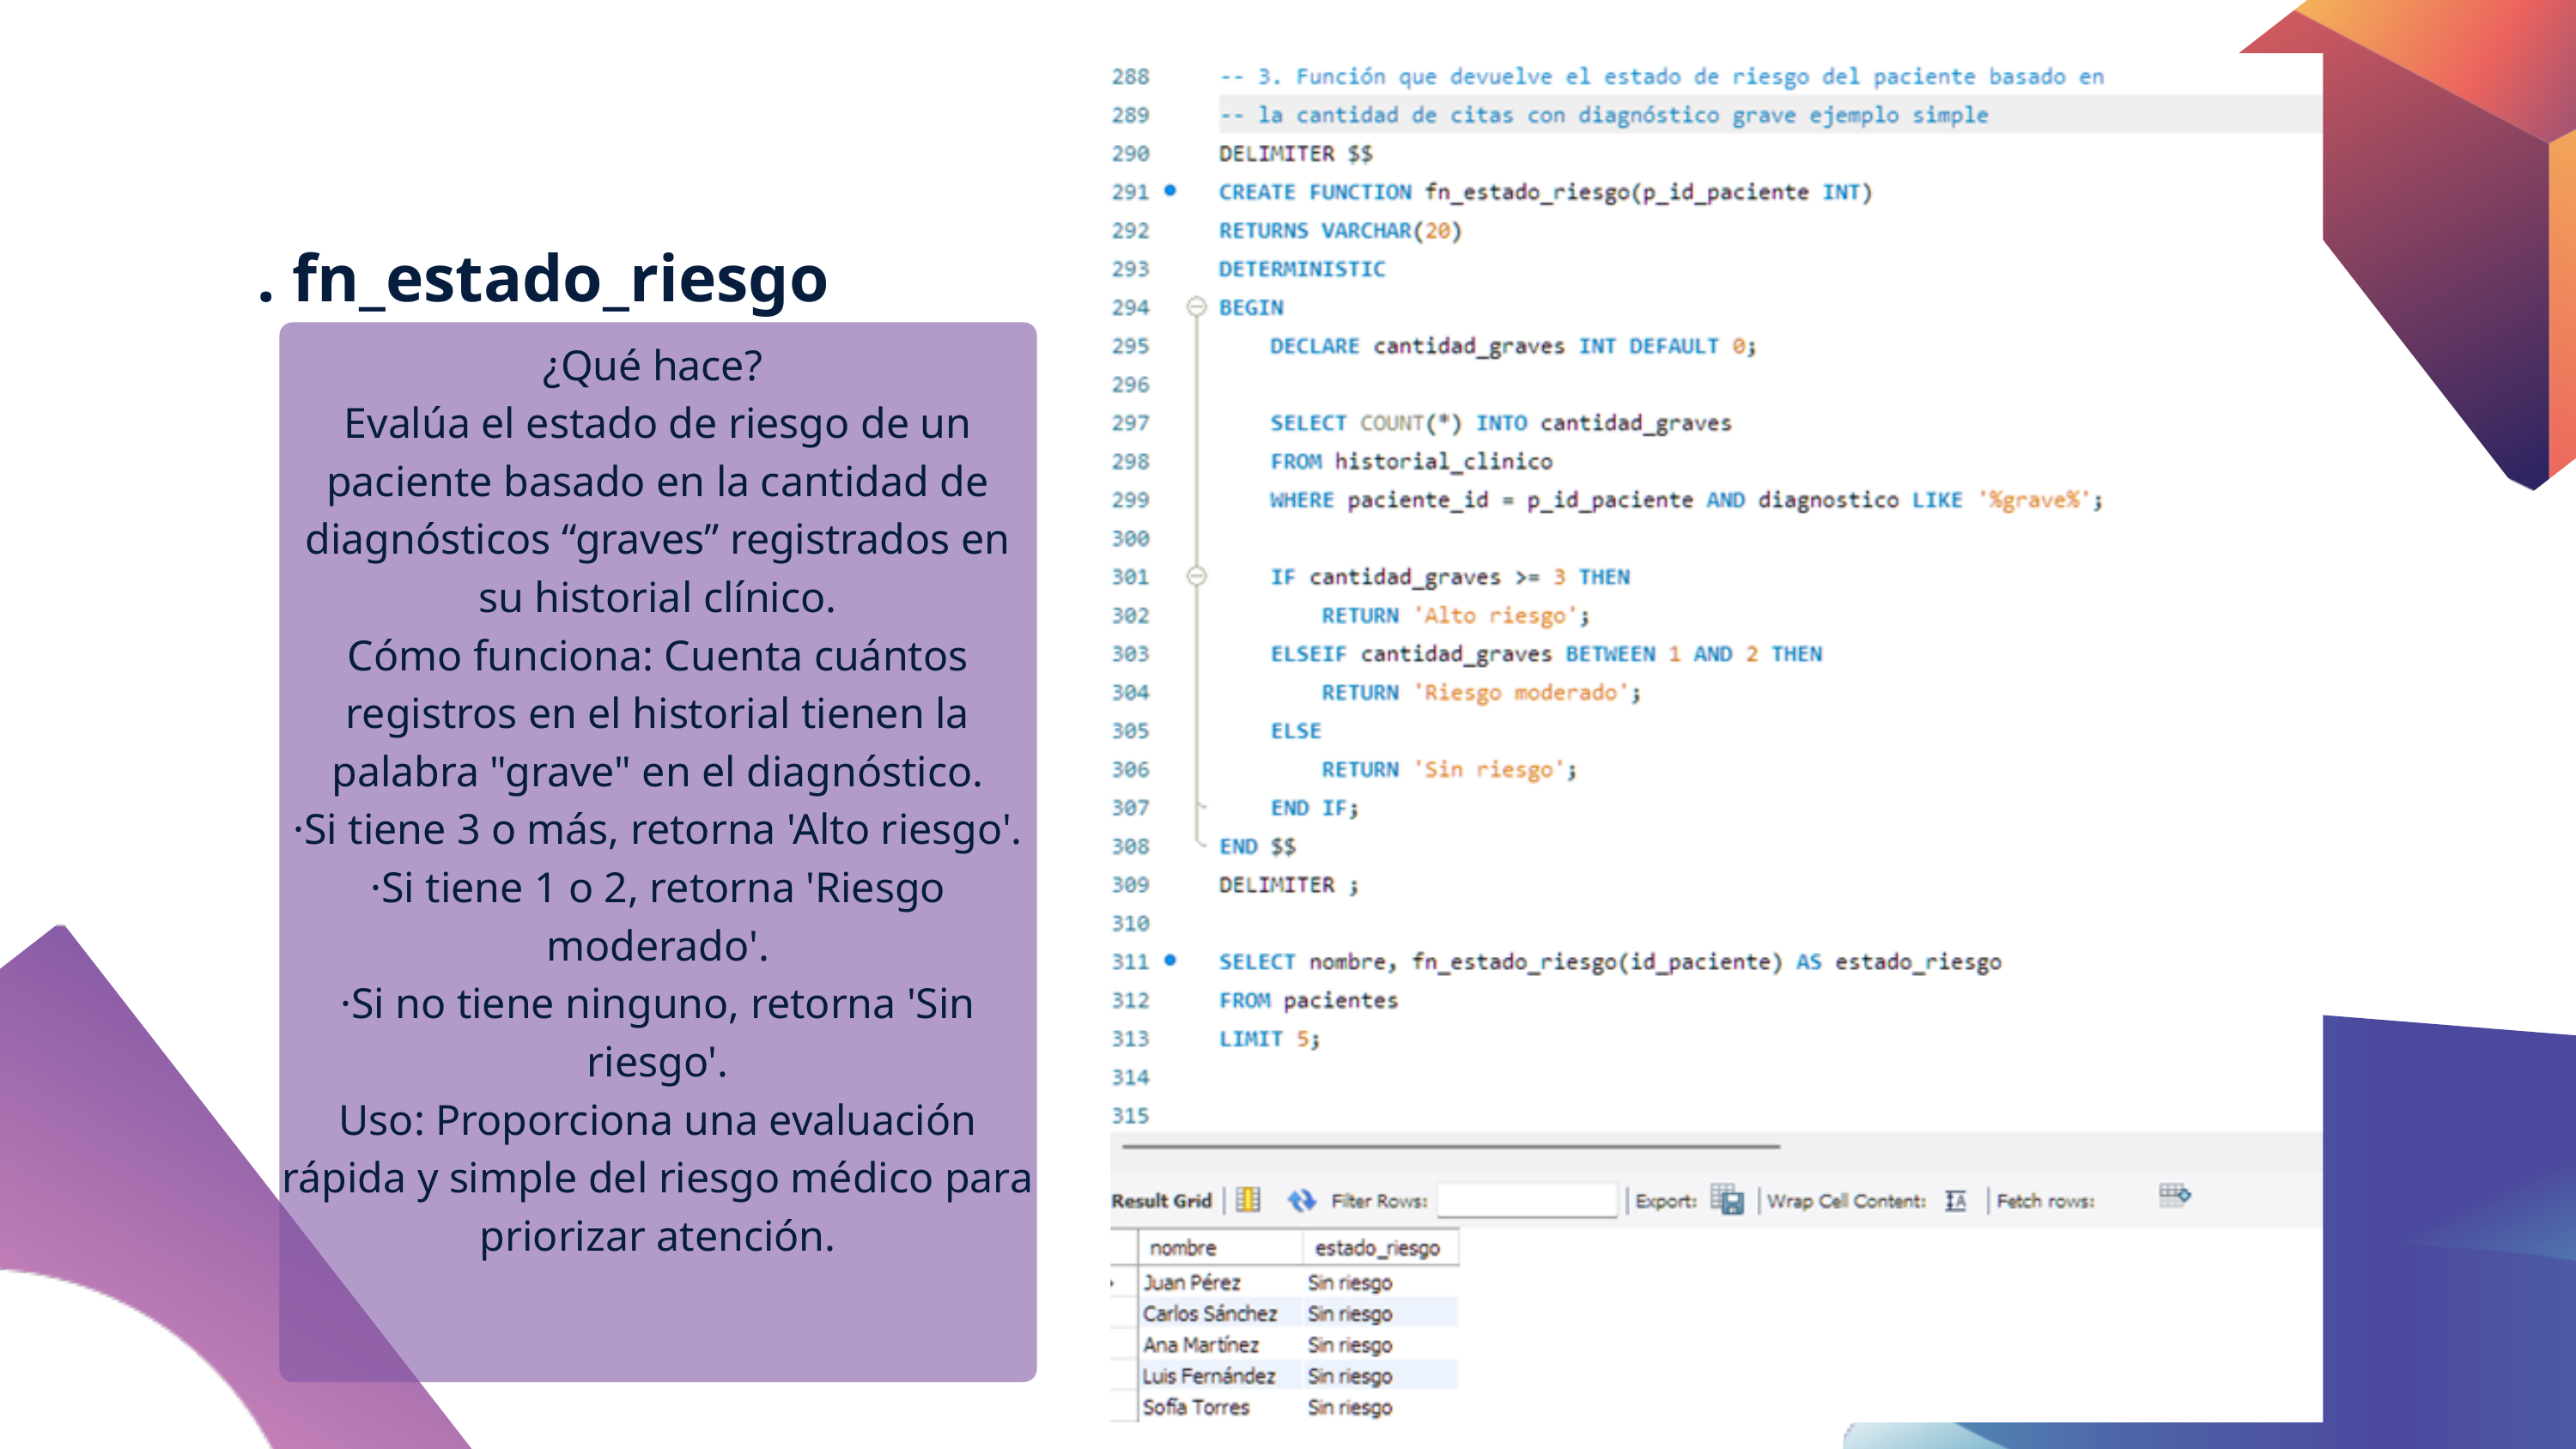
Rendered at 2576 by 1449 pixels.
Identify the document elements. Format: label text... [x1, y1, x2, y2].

text_box . fn_estado_riesgo [0, 224, 1111, 405]
text_box [0, 921, 472, 1449]
text_box [2239, 0, 2576, 499]
text_box [1843, 1015, 2576, 1449]
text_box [279, 322, 1037, 1383]
text_box [1110, 53, 2324, 1422]
